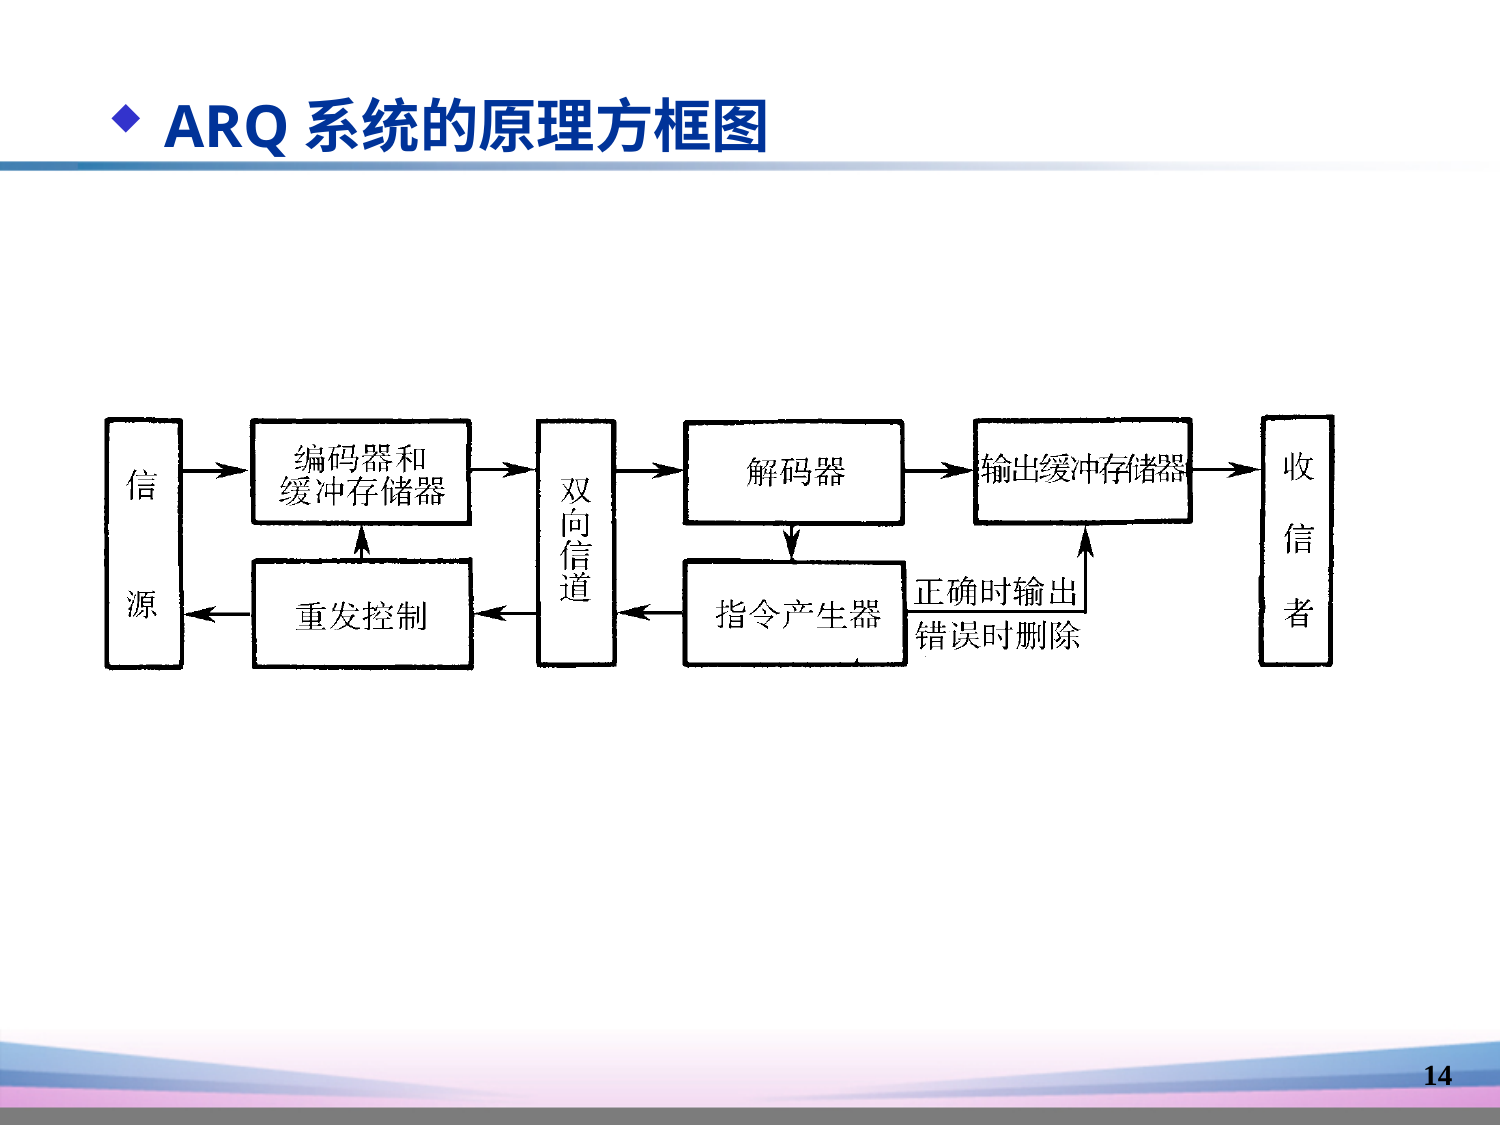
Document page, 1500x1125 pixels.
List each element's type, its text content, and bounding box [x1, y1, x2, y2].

slide_number 14 [1154, 1023, 1468, 1100]
picture [0, 0, 1500, 1125]
text_box ARQ系统的原理方框图 [93, 80, 879, 167]
